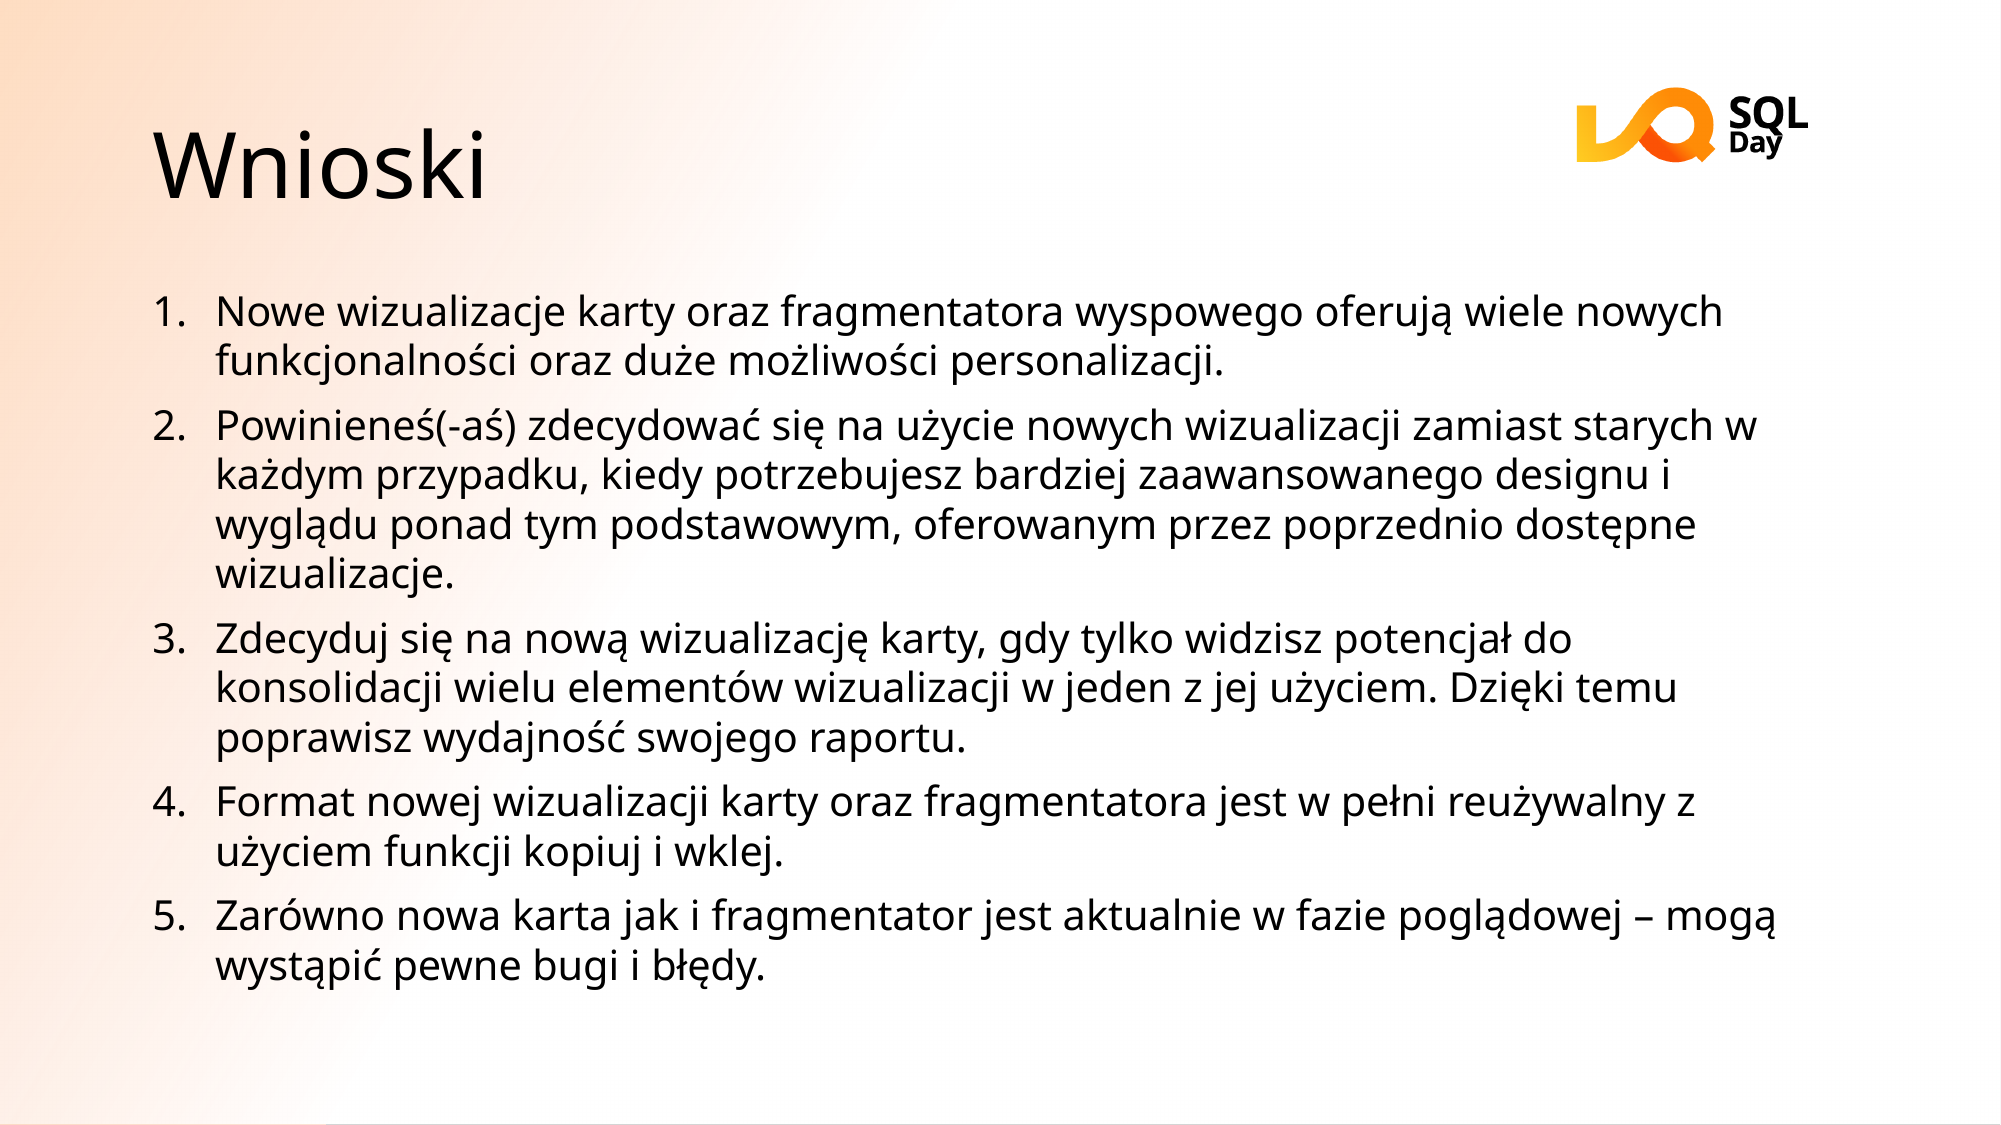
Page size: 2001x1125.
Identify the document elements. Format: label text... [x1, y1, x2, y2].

list Nowe wizualizacje karty oraz fragmentatora wyspowego oferują wiele nowych funkcjonalności oraz duże możliwości personalizacji. Powinieneś(-aś) zdecydować się na użycie nowych wizualizacji zamiast starych w każdym przypadku, kiedy potrzebujesz bardziej zaawansowanego designu i wyglądu ponad tym podstawowym, oferowanym przez poprzednio dostępne wizualizacje. Zdecyduj się na nową wizualizację karty, gdy tylko widzisz potencjał do konsolidacji wielu elementów wizualizacji w jeden z jej użyciem. Dzięki temu poprawisz wydajność swojego raportu. Format nowej wizualizacji karty oraz fragmentatora jest w pełni reużywalny z użyciem funkcji kopiuj i wklej. Zarówno nowa karta jak i fragmentator jest aktualnie w fazie poglądowej – mogą wystąpić pewne bugi i błędy. [137, 277, 1811, 1004]
title Wnioski [137, 59, 1556, 277]
picture [0, 0, 2001, 1125]
